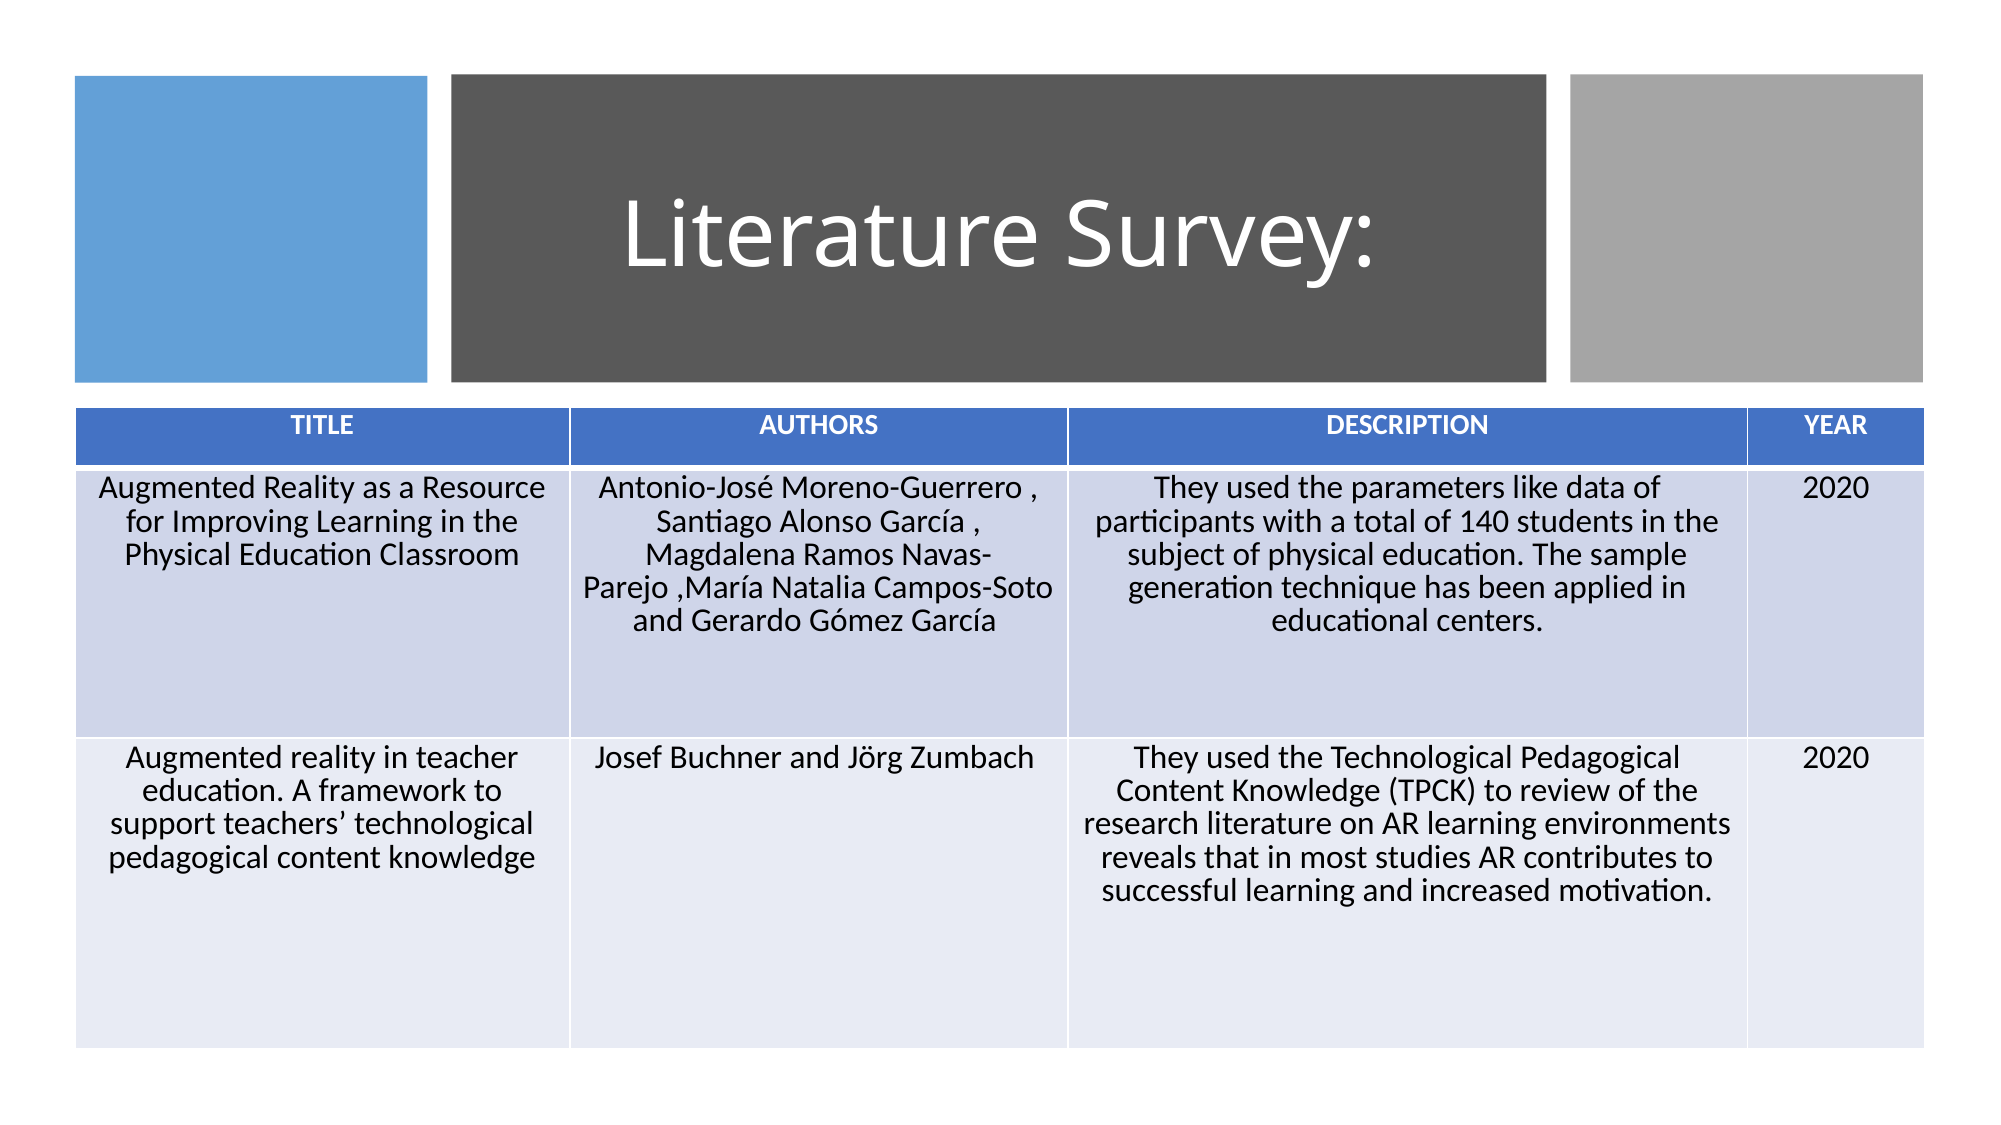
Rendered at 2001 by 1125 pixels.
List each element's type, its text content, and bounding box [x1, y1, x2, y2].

table_cell They used the parameters like data of participants with a total of 140 students in the subject of physical education. The sample generation technique has been applied in educational centers. [1069, 471, 1747, 737]
table_header AUTHORS [571, 408, 1067, 465]
table_header YEAR [1748, 408, 1924, 465]
table_cell They used the Technological Pedagogical Content Knowledge (TPCK) to review of the research literature on AR learning environments reveals that in most studies AR contributes to successful learning and increased motivation. [1069, 739, 1747, 1048]
table_cell Antonio-José Moreno-Guerrero , Santiago Alonso García , Magdalena Ramos Navas-Parejo ,María Natalia Campos-Soto and Gerardo Gómez García [571, 471, 1067, 737]
title Literature Survey: [499, 120, 1499, 354]
table_cell 2020 [1748, 739, 1924, 1048]
table_cell Augmented reality in teacher education. A framework to support teachers’ technological pedagogical content knowledge [76, 739, 569, 1048]
table_cell Augmented Reality as a Resource for Improving Learning in the Physical Education Classroom [76, 471, 569, 737]
table_header DESCRIPTION [1069, 408, 1747, 465]
text_box [1569, 73, 1924, 383]
table_cell 2020 [1748, 471, 1924, 737]
table_header TITLE [76, 408, 569, 465]
text_box [450, 73, 1547, 383]
table_cell Josef Buchner and Jörg Zumbach [571, 739, 1067, 1048]
text_box [74, 75, 428, 384]
